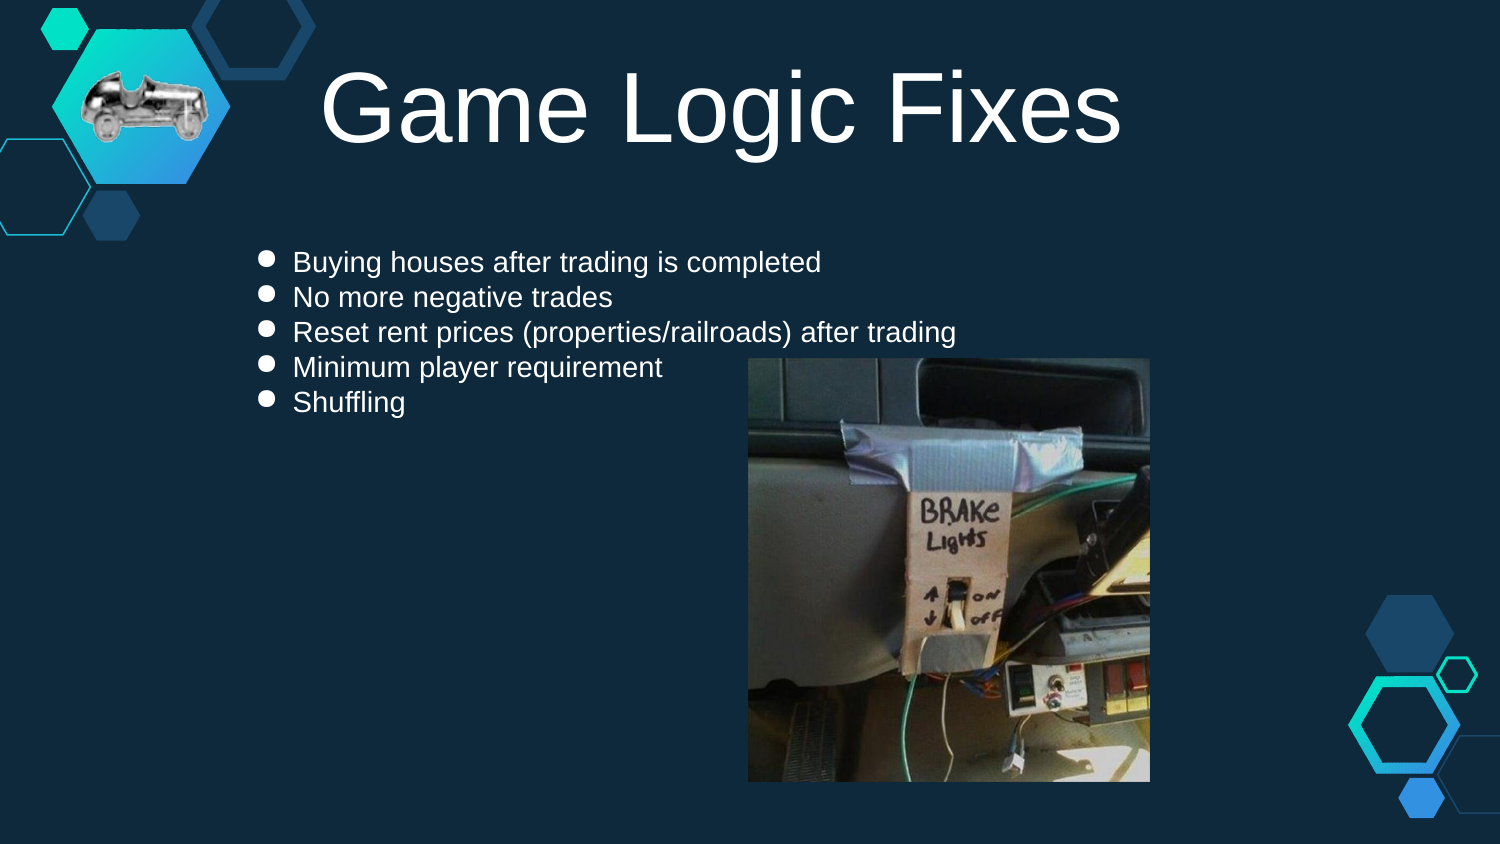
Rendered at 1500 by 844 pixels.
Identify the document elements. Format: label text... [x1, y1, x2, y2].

picture [748, 357, 1150, 782]
text_box Game Logic Fixes [304, 27, 1219, 228]
picture [54, 37, 227, 170]
text_box Buying houses after trading is completed No more negative trades Reset rent prices (properties/railroads) after trading Minimum player requirement Shuffling [202, 228, 1298, 770]
